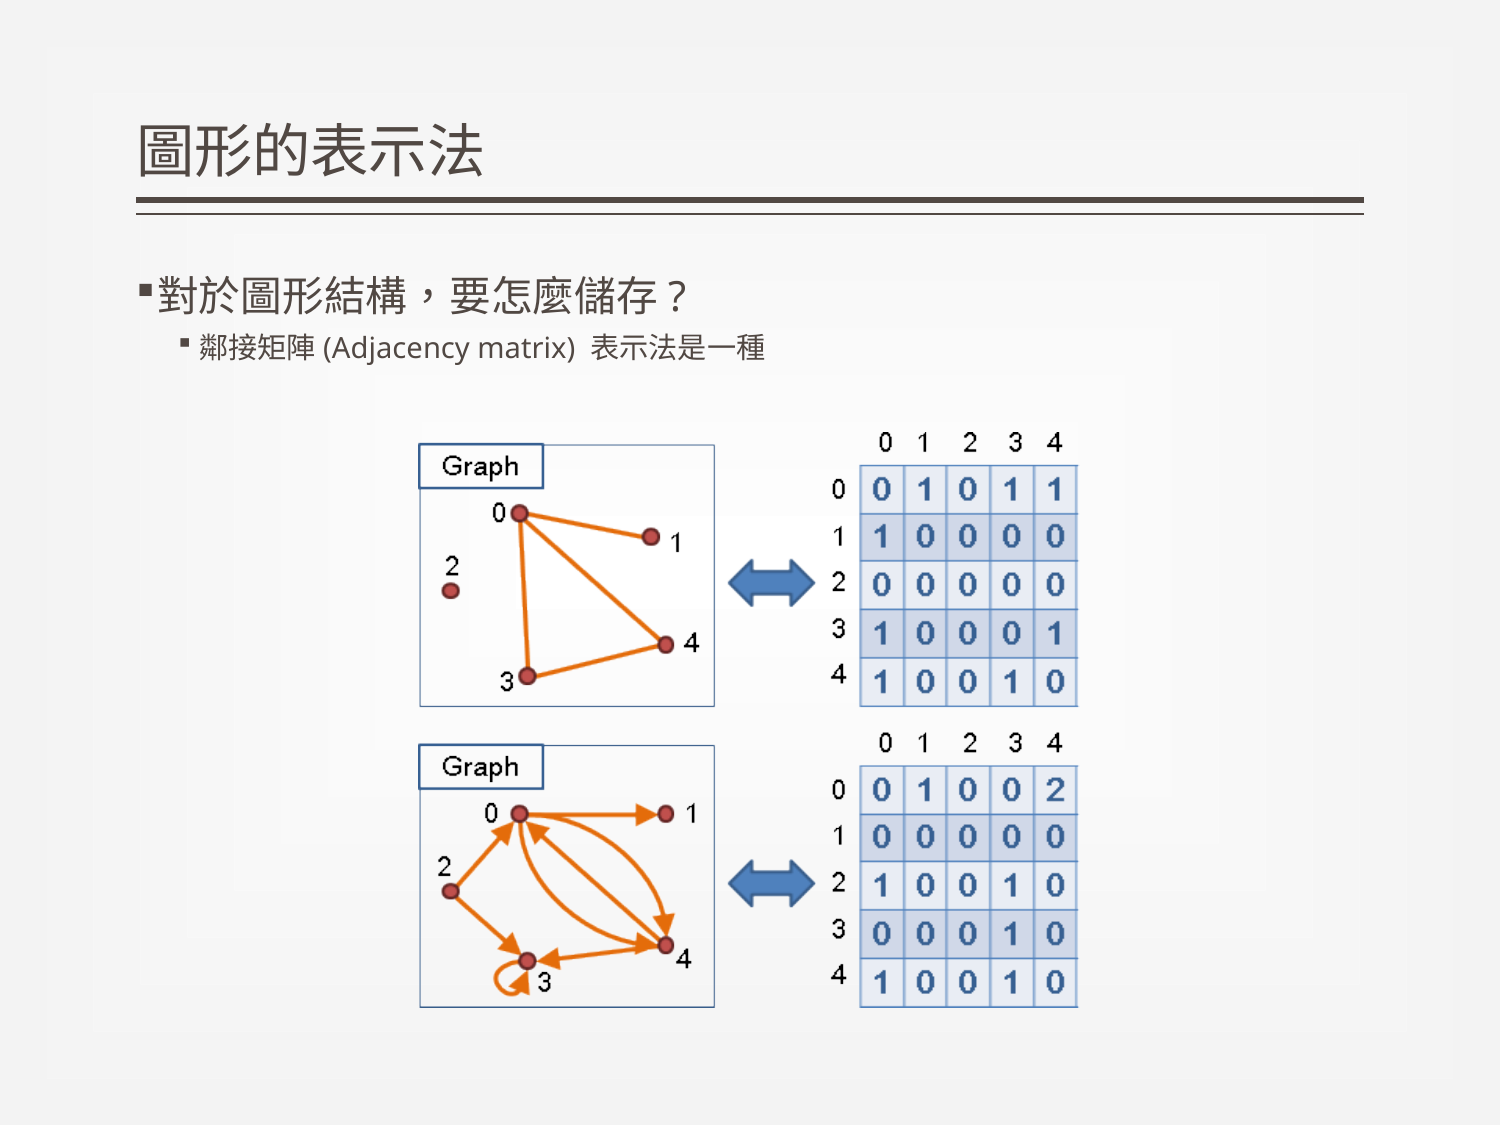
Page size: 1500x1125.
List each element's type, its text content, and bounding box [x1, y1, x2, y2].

title 圖形的表示法 [135, 12, 1364, 193]
picture [418, 432, 1080, 1008]
list 對於圖形結構，要怎麼儲存? 鄰接矩陣(Adjacency matrix) 表示法是一種 [135, 262, 1364, 1013]
